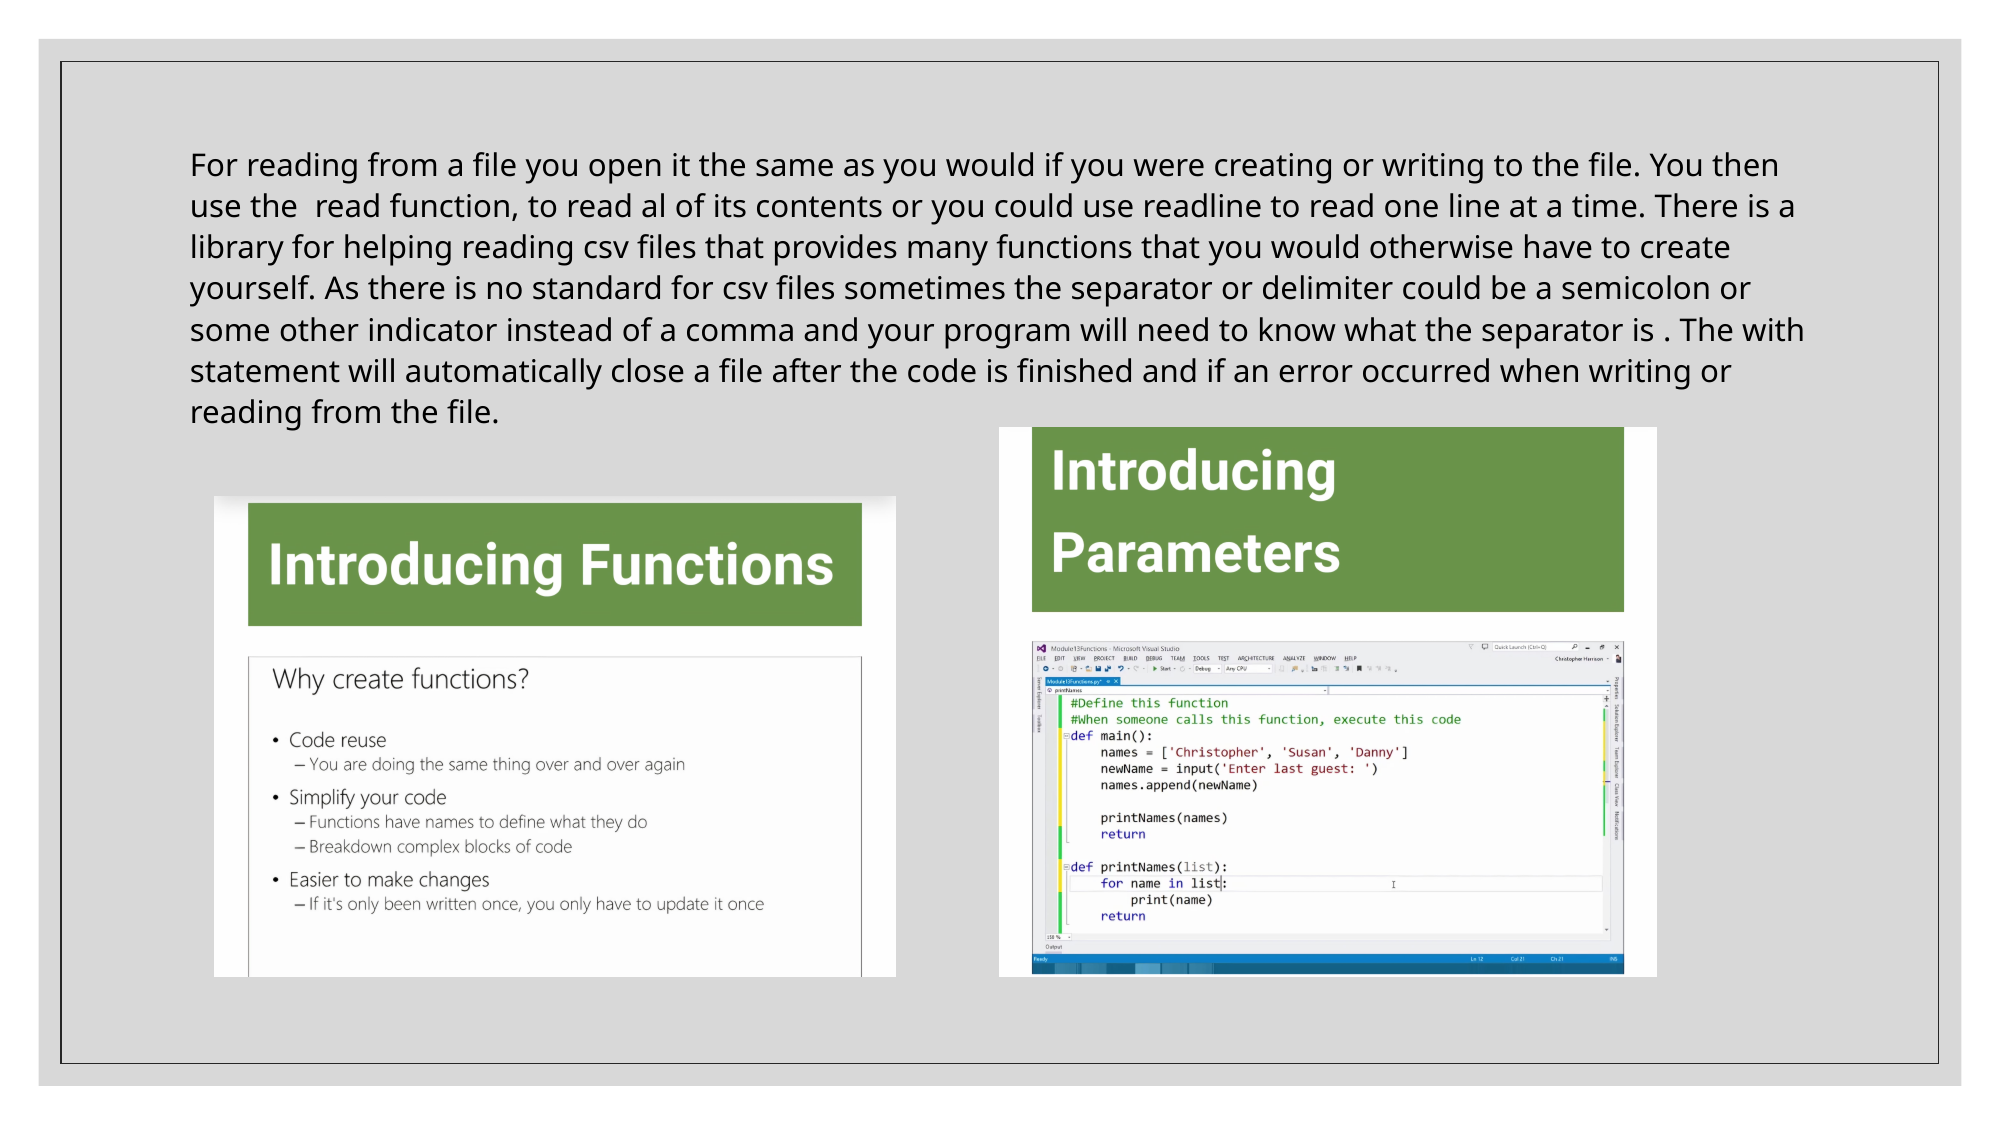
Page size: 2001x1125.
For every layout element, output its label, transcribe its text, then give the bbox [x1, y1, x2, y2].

picture [214, 496, 896, 977]
picture [999, 427, 1657, 977]
list For reading from a file you open it the same as you would if you were creating or writing to the file. You then use the read function, to read al of its contents or you could use readline to read one line at a time. There is a library for helping reading csv files that provides many functions that you would otherwise have to create yourself. As there is no standard for csv files sometimes the separator or delimiter could be a semicolon or some other indicator instead of a comma and your program will need to know what the separator is . The with statement will automatically close a file after the code is finished and if an error occurred when writing or reading from the file. [174, 133, 1825, 977]
